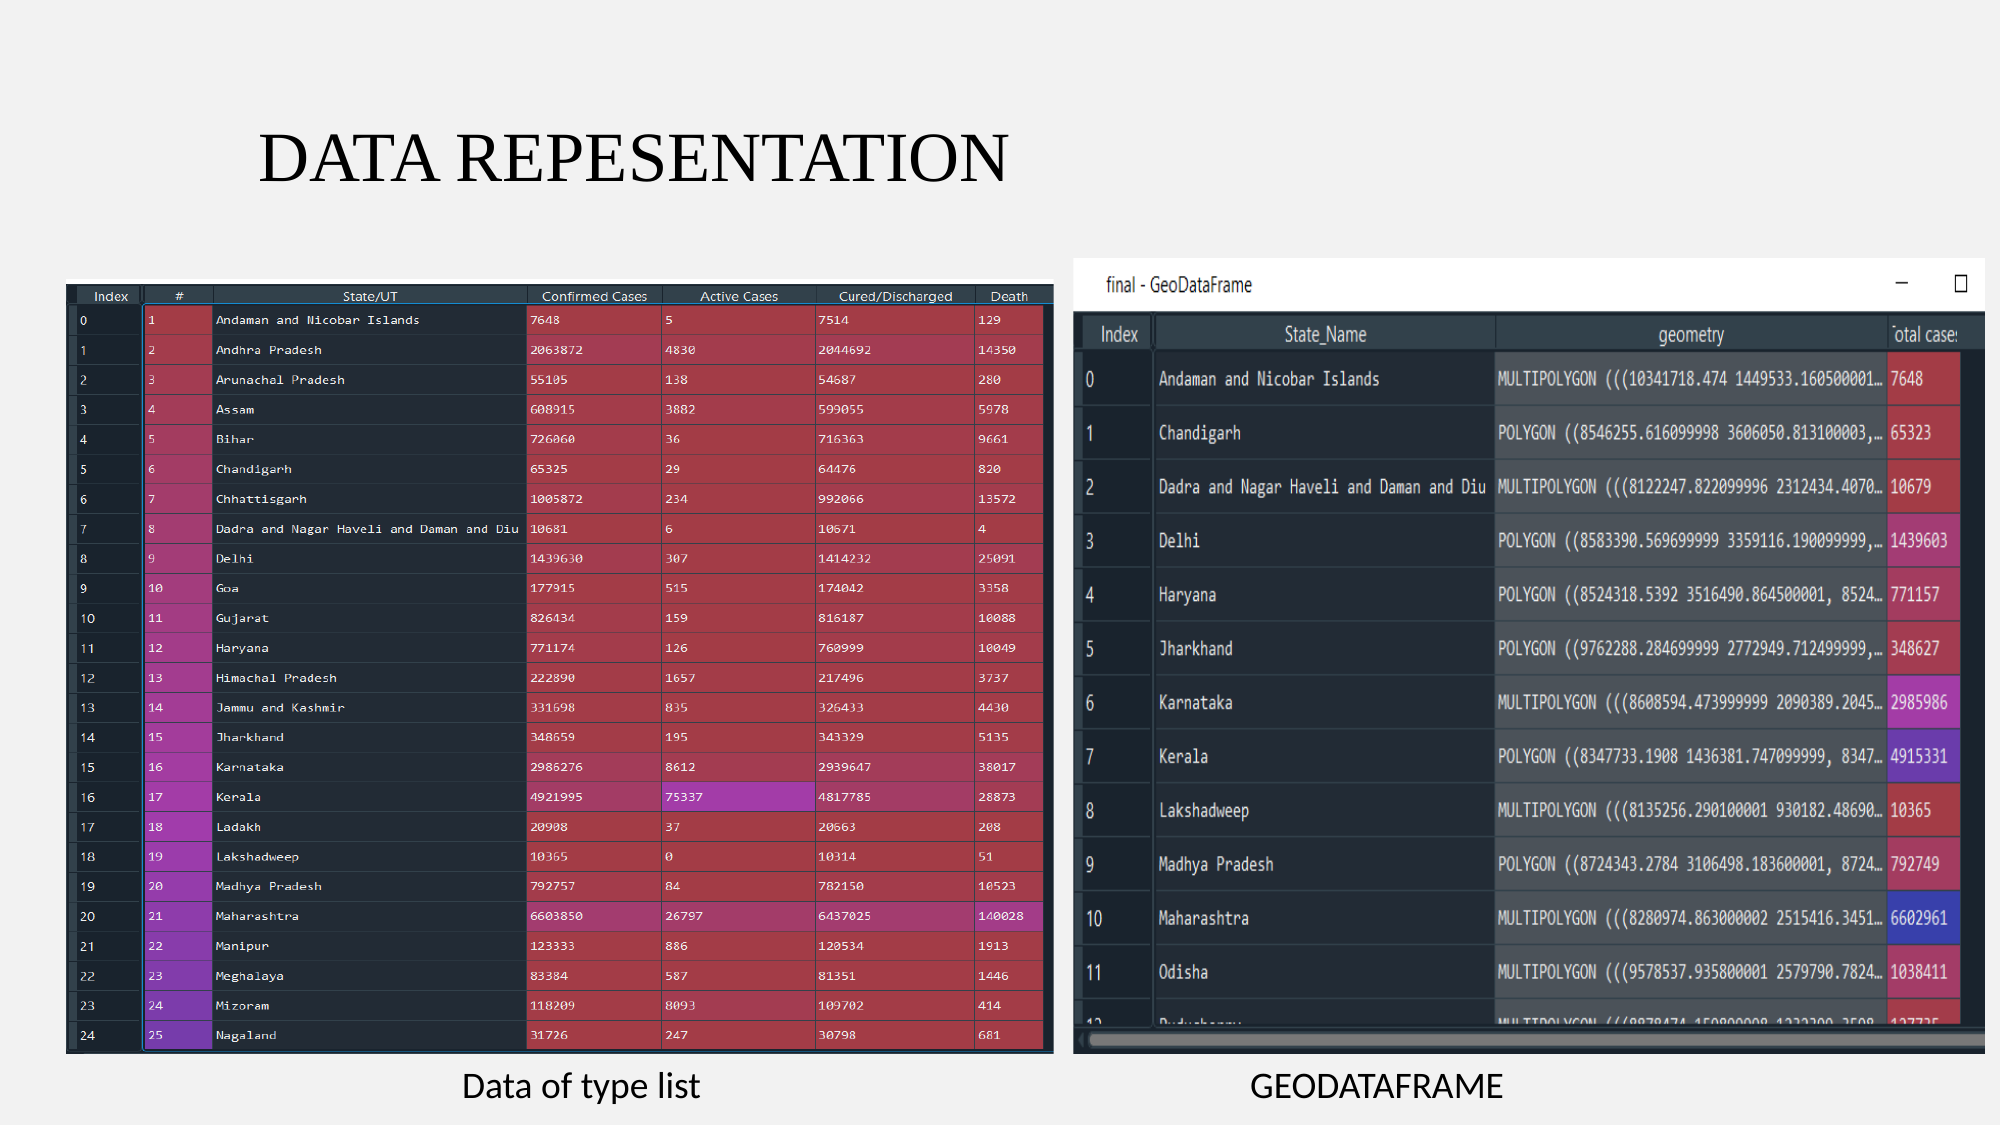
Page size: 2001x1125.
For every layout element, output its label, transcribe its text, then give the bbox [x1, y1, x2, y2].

title DATA REPESENTATION [243, 112, 1865, 205]
text_box Data of type list [447, 1062, 822, 1114]
text_box GEODATAFRAME [1235, 1063, 1610, 1114]
picture [1073, 257, 1986, 1055]
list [65, 278, 1054, 1055]
